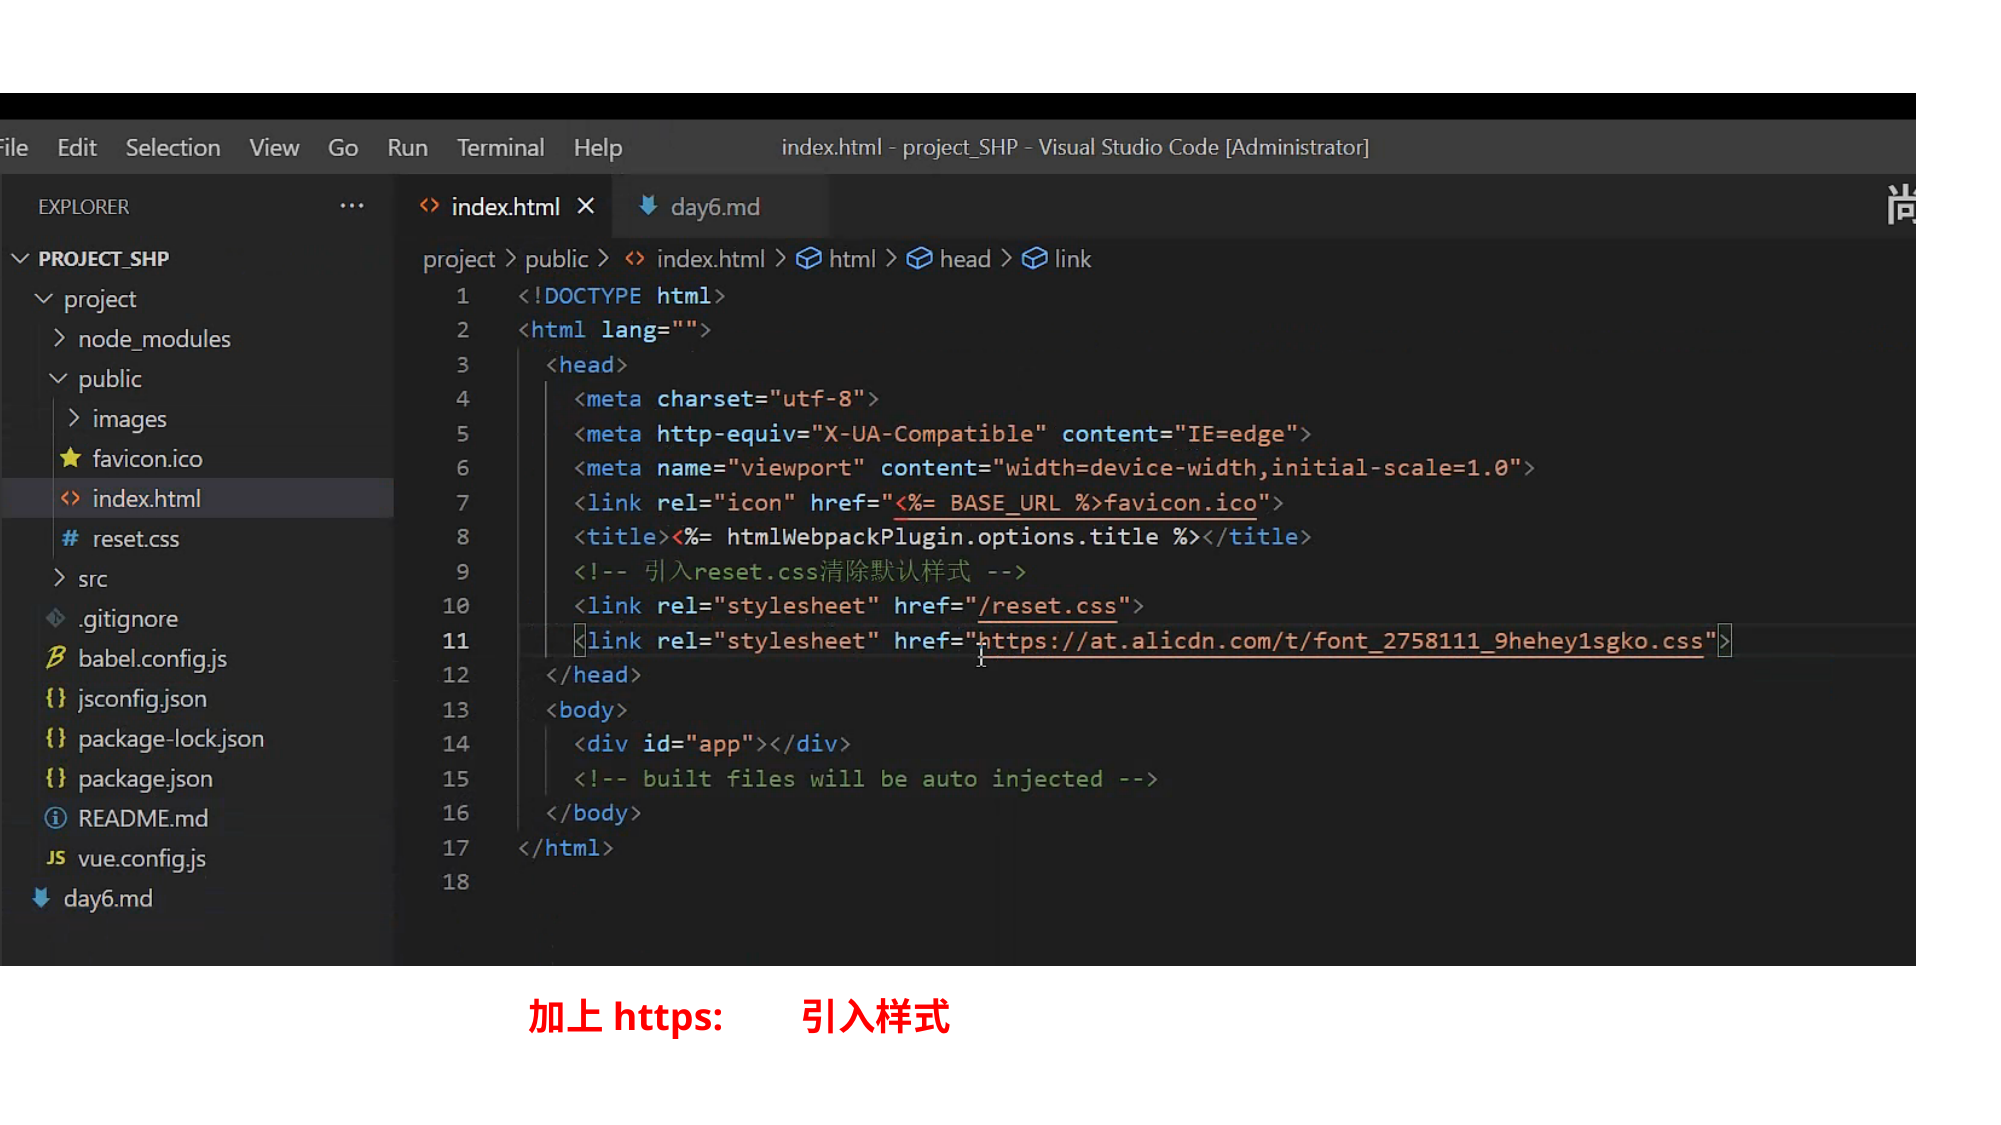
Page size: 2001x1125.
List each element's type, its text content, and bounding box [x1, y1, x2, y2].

picture [0, 93, 1916, 966]
text_box 加上https: 引入样式 [514, 985, 1635, 1046]
